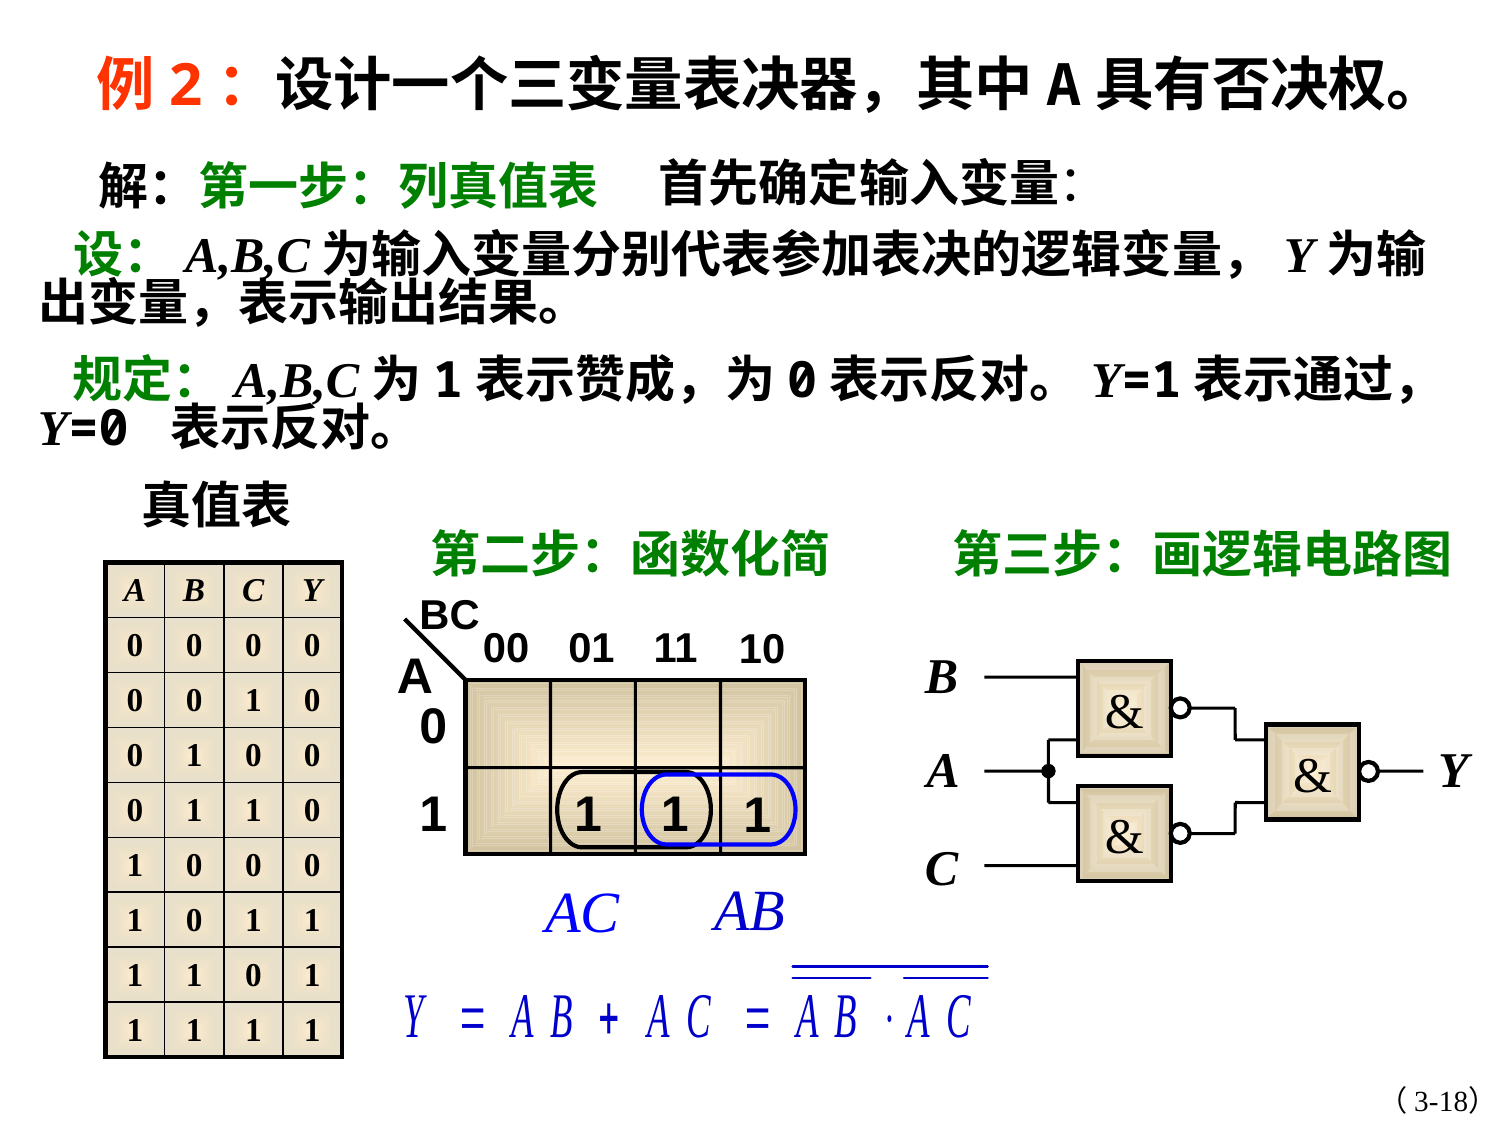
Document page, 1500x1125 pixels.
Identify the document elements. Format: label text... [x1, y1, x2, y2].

table_cell 1 [108, 1003, 164, 1055]
table_cell 1 [284, 893, 340, 946]
table_cell 0 [165, 838, 223, 891]
text_box AC [530, 866, 637, 952]
text_box 第三步：画逻辑电路图 [937, 515, 1468, 591]
table_cell 1 [108, 893, 164, 946]
text_box 例2：设计一个三变量表决器，其中A具有否决权。 [38, 47, 1427, 118]
slide_number （3-18） [1200, 1074, 1500, 1125]
text_box 首先确定输入变量： [666, 156, 1294, 219]
table_cell 1 [284, 948, 340, 1001]
table_cell 0 [225, 948, 282, 1001]
table_cell 1 [225, 893, 282, 946]
table_cell 0 [108, 783, 164, 837]
table_cell 0 [225, 728, 282, 782]
text_box 真值表 [126, 466, 374, 542]
table_cell 0 [284, 838, 340, 891]
table_cell 0 [165, 893, 223, 946]
table_cell 0 [108, 728, 164, 782]
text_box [910, 635, 1497, 904]
text_box AB [699, 864, 806, 950]
table_header Y [284, 565, 340, 617]
table_cell 0 [108, 618, 164, 672]
table_header C [225, 565, 282, 617]
table_cell 0 [108, 673, 164, 727]
table_cell 1 [165, 948, 223, 1001]
table_cell 0 [165, 618, 223, 672]
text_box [381, 580, 806, 856]
table_header B [165, 565, 223, 617]
table_header A [108, 565, 164, 617]
table_cell 1 [165, 1003, 223, 1055]
table_cell 1 [284, 1003, 340, 1055]
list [397, 952, 998, 1050]
table_cell 0 [284, 728, 340, 782]
table_cell 1 [108, 838, 164, 891]
table_cell 0 [225, 838, 282, 891]
table_cell 1 [225, 1003, 282, 1055]
table_cell 1 [108, 948, 164, 1001]
table_cell 1 [225, 673, 282, 727]
table_cell 1 [165, 728, 223, 782]
table_cell 0 [165, 673, 223, 727]
table_cell 0 [284, 783, 340, 837]
table_cell 1 [165, 783, 223, 837]
text_box 解：第一步：列真值表 [83, 147, 666, 223]
table_cell 0 [284, 673, 340, 727]
text_box 设：A,B,C为输入变量分别代表参加表决的逻辑变量，Y为输出变量，表示输出结果。 [38, 234, 1467, 331]
text_box 第二步：函数化简 [415, 515, 936, 591]
table_cell 1 [225, 783, 282, 837]
table_cell 0 [284, 618, 340, 672]
table_cell 0 [225, 618, 282, 672]
text_box 规定：A,B,C为1表示赞成，为0表示反对。Y=1表示通过，Y=0 表示反对。 [37, 359, 1466, 456]
